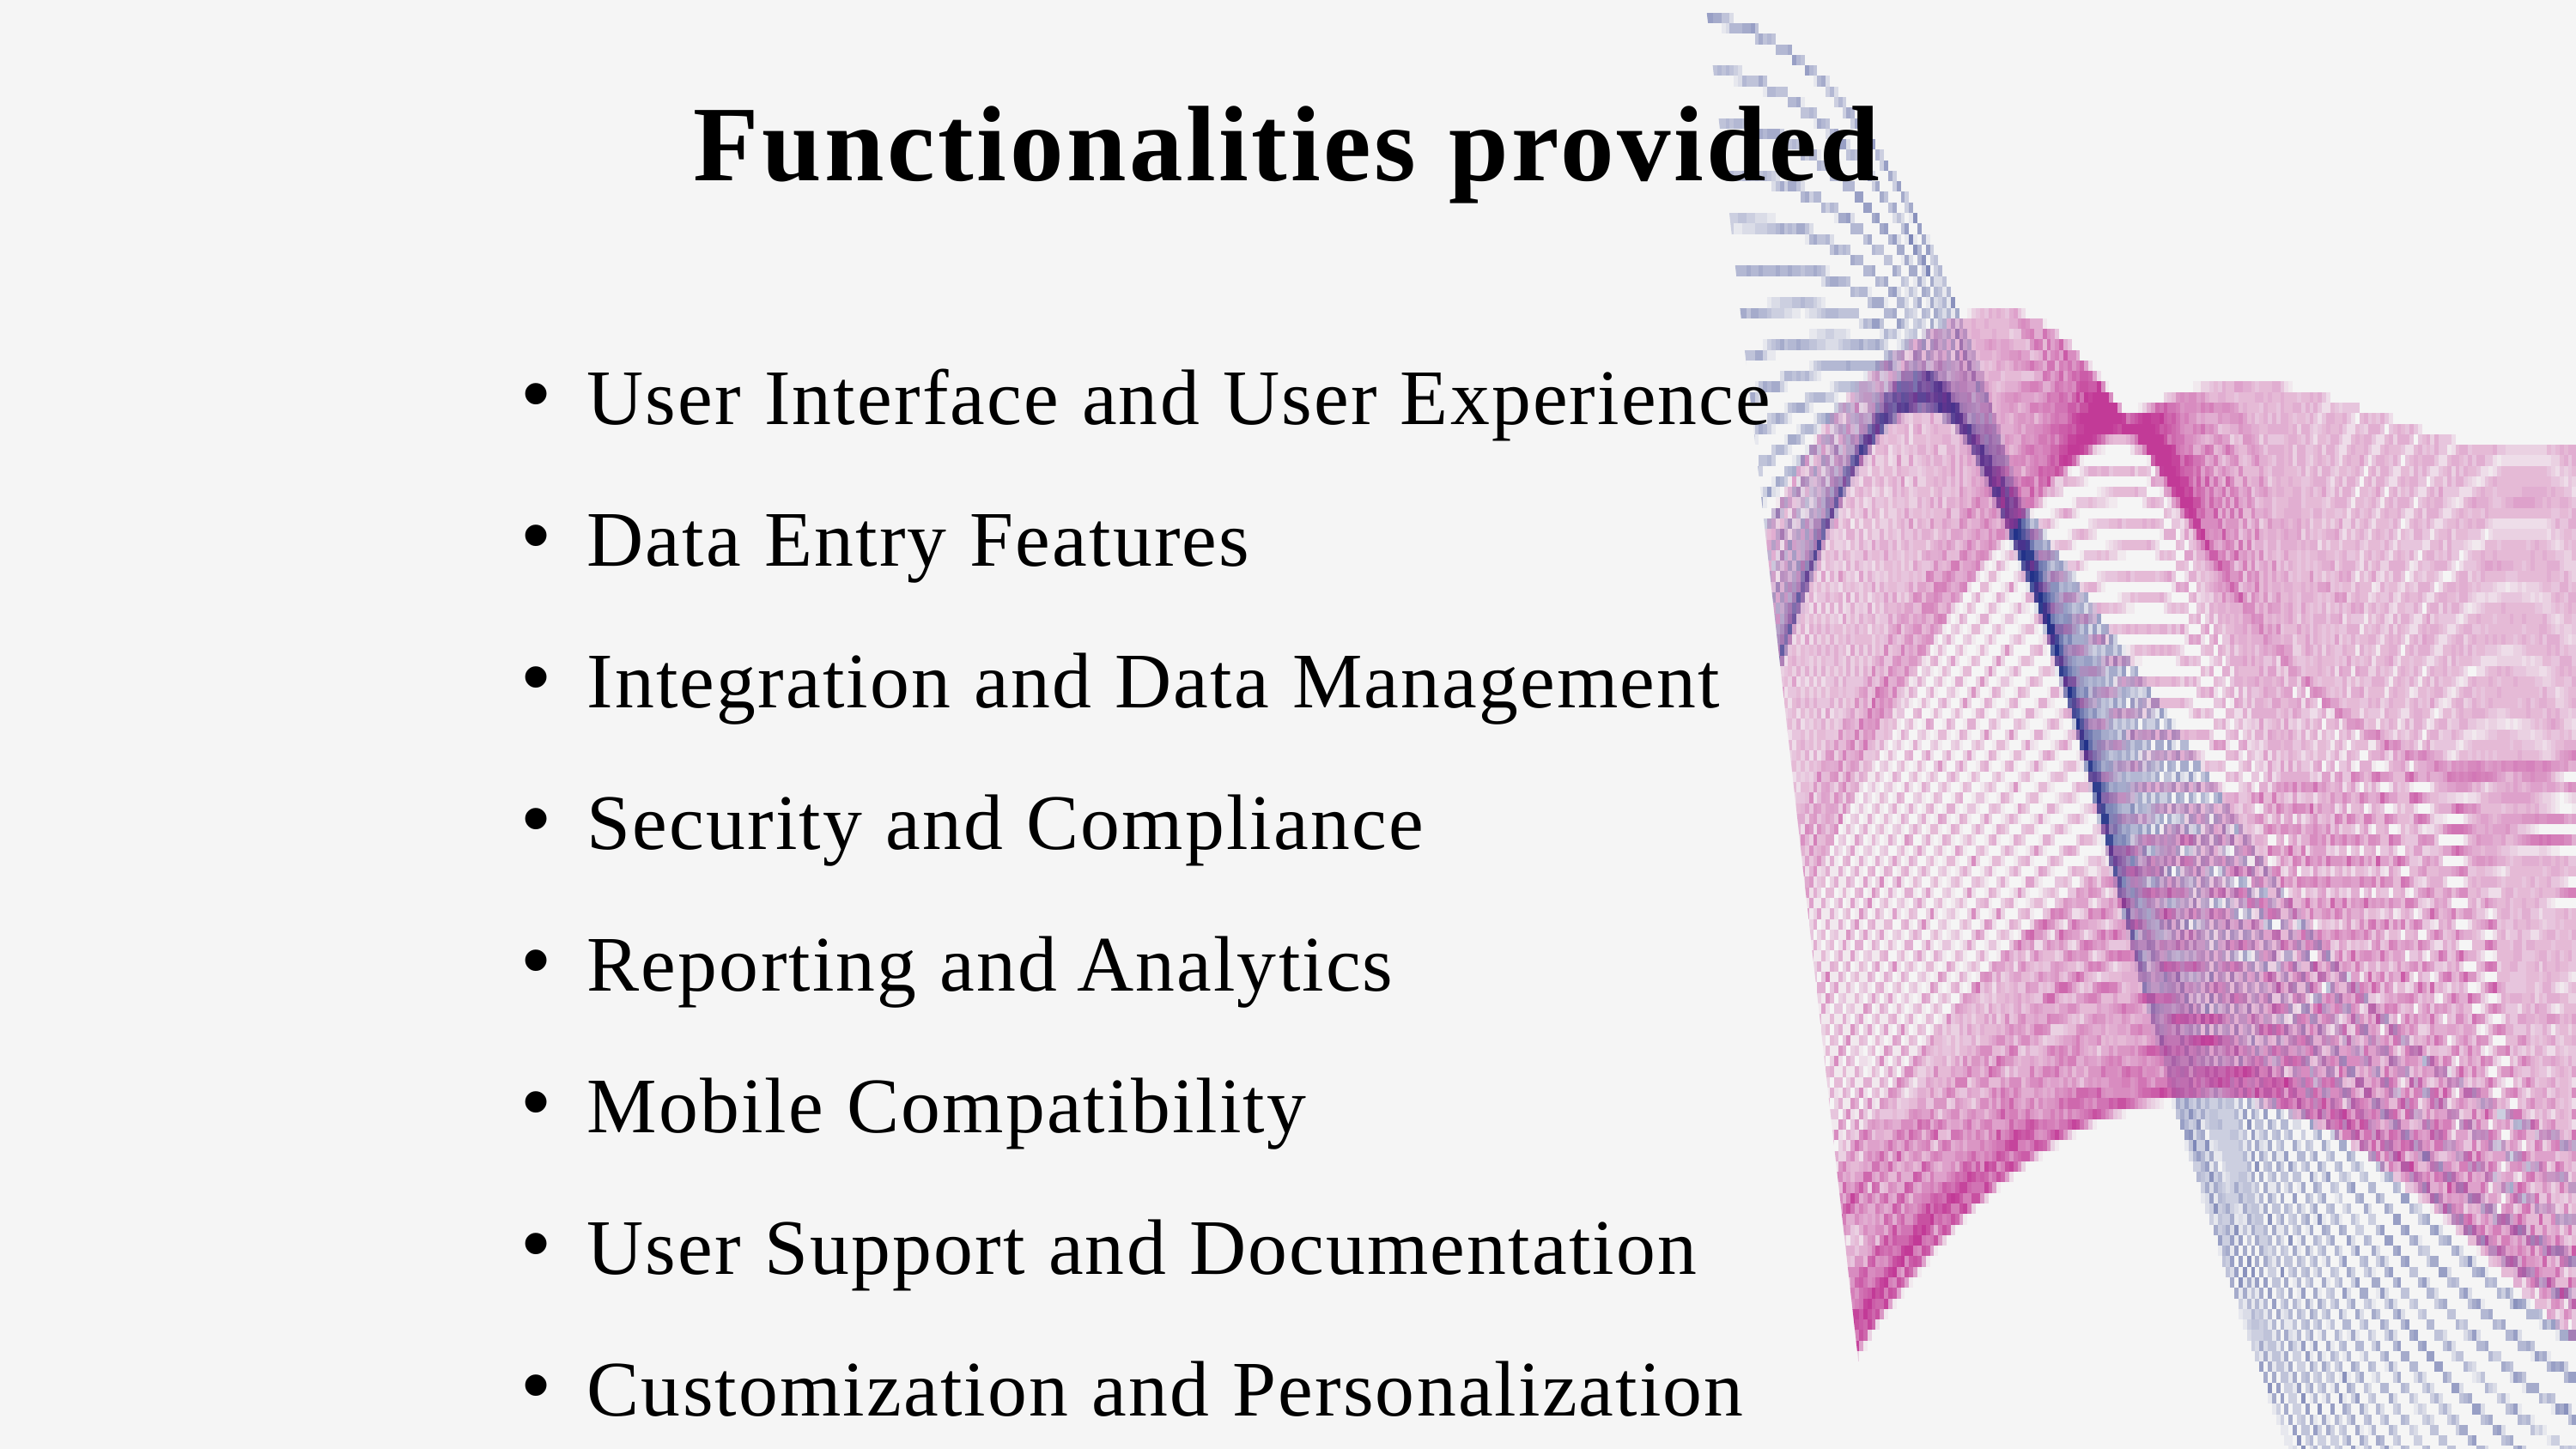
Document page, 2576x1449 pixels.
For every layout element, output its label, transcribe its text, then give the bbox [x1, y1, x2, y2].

text_box User Interface and User Experience Data Entry Features Integration and Data Management Security and Compliance Reporting and Analytics Mobile Compatibility User Support and Documentation Customization and Personalization [471, 299, 2227, 1432]
text_box [1705, 0, 2576, 1449]
text_box Functionalities provided [540, 94, 2036, 203]
